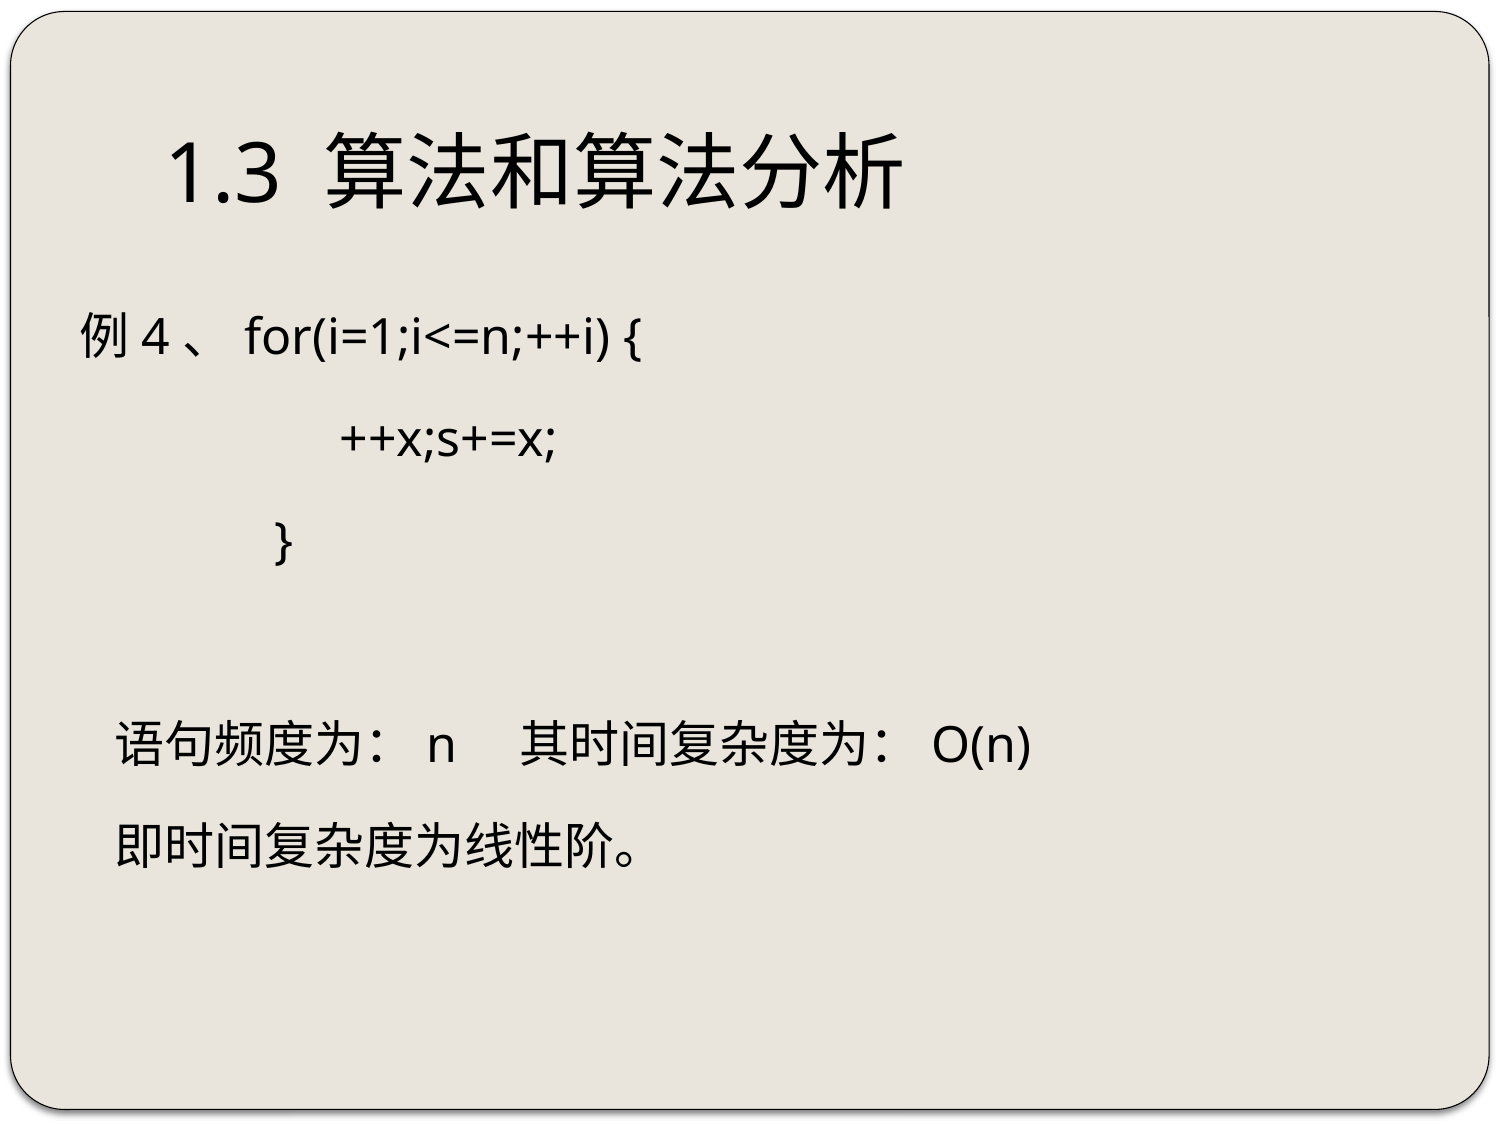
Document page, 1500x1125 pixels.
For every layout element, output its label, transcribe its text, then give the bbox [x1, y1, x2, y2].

text_box [25, 0, 76, 27]
text_box 例4、for(i=1;i<=n;++i) { ++x;s+=x; } 语句频度为：n 其时间复杂度为：O(n) 即时间复杂度为线性阶。 [64, 267, 1424, 1050]
title 1.3 算法和算法分析 [150, 46, 1425, 235]
